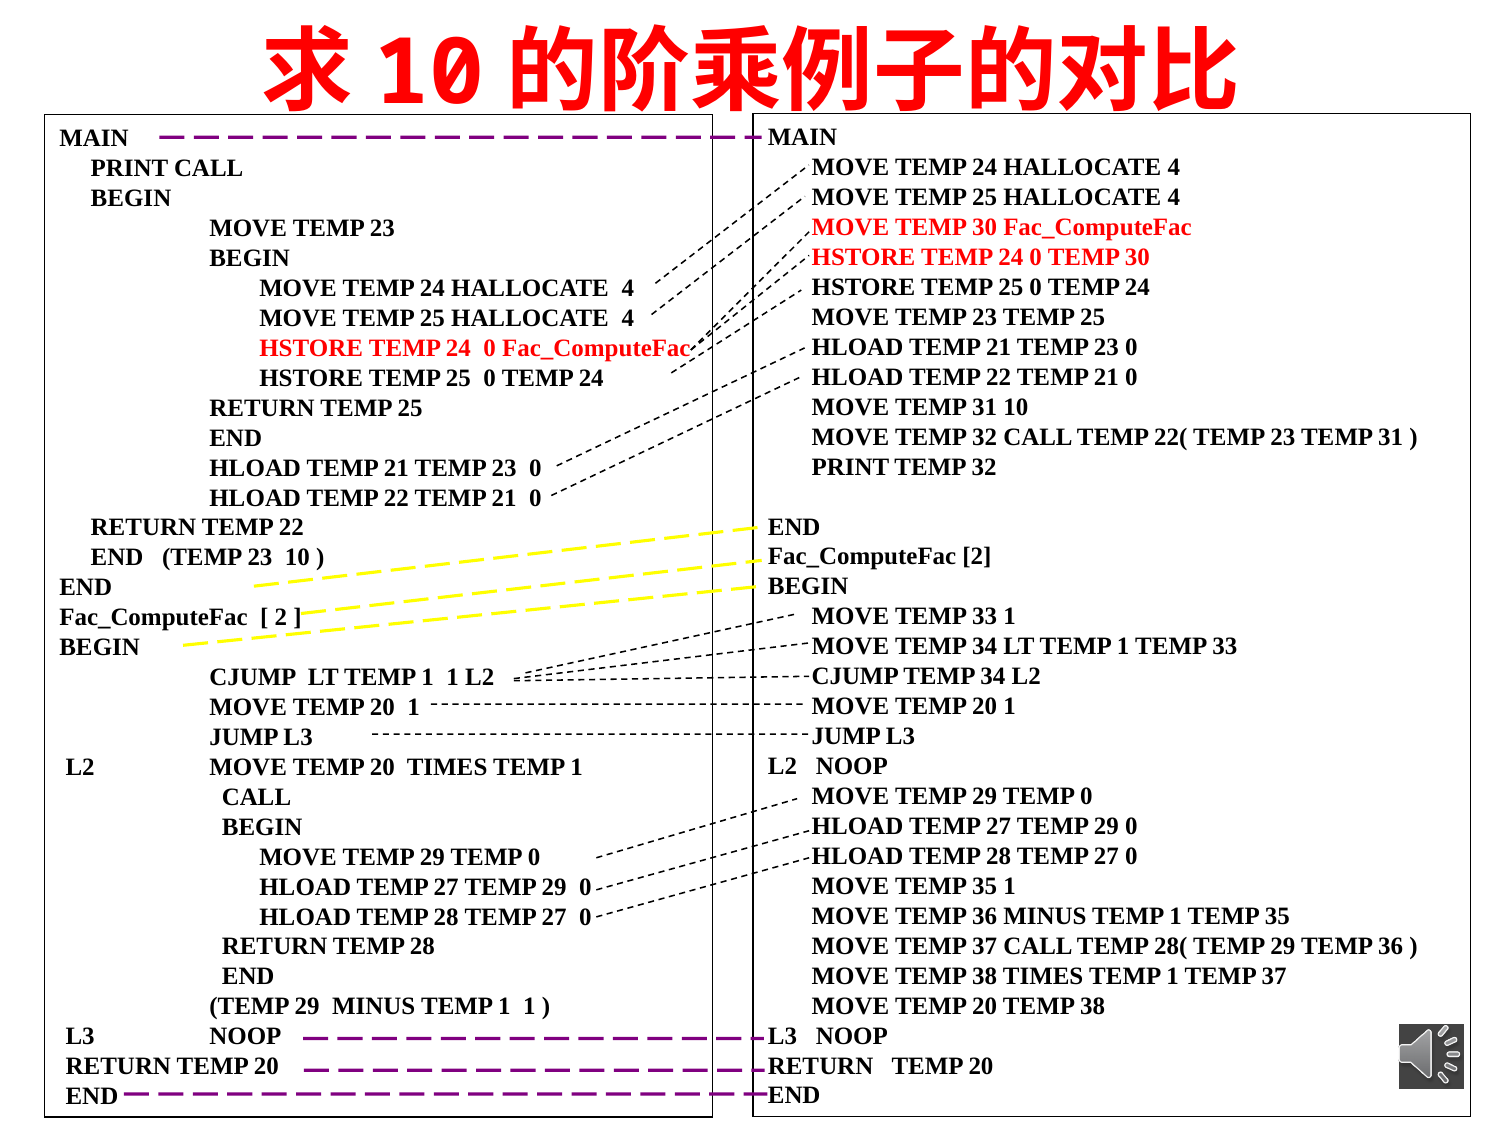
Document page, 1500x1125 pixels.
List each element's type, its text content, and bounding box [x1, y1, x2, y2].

title 求10的阶乘例子的对比 [76, 0, 1426, 135]
text_box MAIN MOVE TEMP 24 HALLOCATE 4 MOVE TEMP 25 HALLOCATE 4 MOVE TEMP 30 Fac_ComputeFac HSTORE TEMP 24 0 TEMP 30 HSTORE TEMP 25 0 TEMP 24 MOVE TEMP 23 TEMP 25 HLOAD TEMP 21 TEMP 23 0 HLOAD TEMP 22 TEMP 21 0 MOVE TEMP 31 10 MOVE TEMP 32 CALL TEMP 22( TEMP 23 TEMP 31 ) PRINT TEMP 32 END Fac_ComputeFac [2] BEGIN MOVE TEMP 33 1 MOVE TEMP 34 LT TEMP 1 TEMP 33 CJUMP TEMP 34 L2 MOVE TEMP 20 1 JUMP L3 L2 NOOP MOVE TEMP 29 TEMP 0 HLOAD TEMP 27 TEMP 29 0 HLOAD TEMP 28 TEMP 27 0 MOVE TEMP 35 1 MOVE TEMP 36 MINUS TEMP 1 TEMP 35 MOVE TEMP 37 CALL TEMP 28( TEMP 29 TEMP 36 ) MOVE TEMP 38 TIMES TEMP 1 TEMP 37 MOVE TEMP 20 TEMP 38 L3 NOOP RETURN TEMP 20 END [753, 113, 1471, 1117]
text_box MAIN PRINT CALL BEGIN MOVE TEMP 23 BEGIN MOVE TEMP 24 HALLOCATE 4 MOVE TEMP 25 HALLOCATE 4 HSTORE TEMP 24 0 Fac_ComputeFac HSTORE TEMP 25 0 TEMP 24 RETURN TEMP 25 END HLOAD TEMP 21 TEMP 23 0 HLOAD TEMP 22 TEMP 21 0 RETURN TEMP 22 END (TEMP 23 10 ) END Fac_ComputeFac [ 2 ] BEGIN CJUMP LT TEMP 1 1 L2 MOVE TEMP 20 1 JUMP L3 L2 MOVE TEMP 20 TIMES TEMP 1 CALL BEGIN MOVE TEMP 29 TEMP 0 HLOAD TEMP 27 TEMP 29 0 HLOAD TEMP 28 TEMP 27 0 RETURN TEMP 28 END (TEMP 29 MINUS TEMP 1 1 ) L3 NOOP RETURN TEMP 20 END [44, 114, 713, 1118]
picture [1397, 1022, 1465, 1090]
